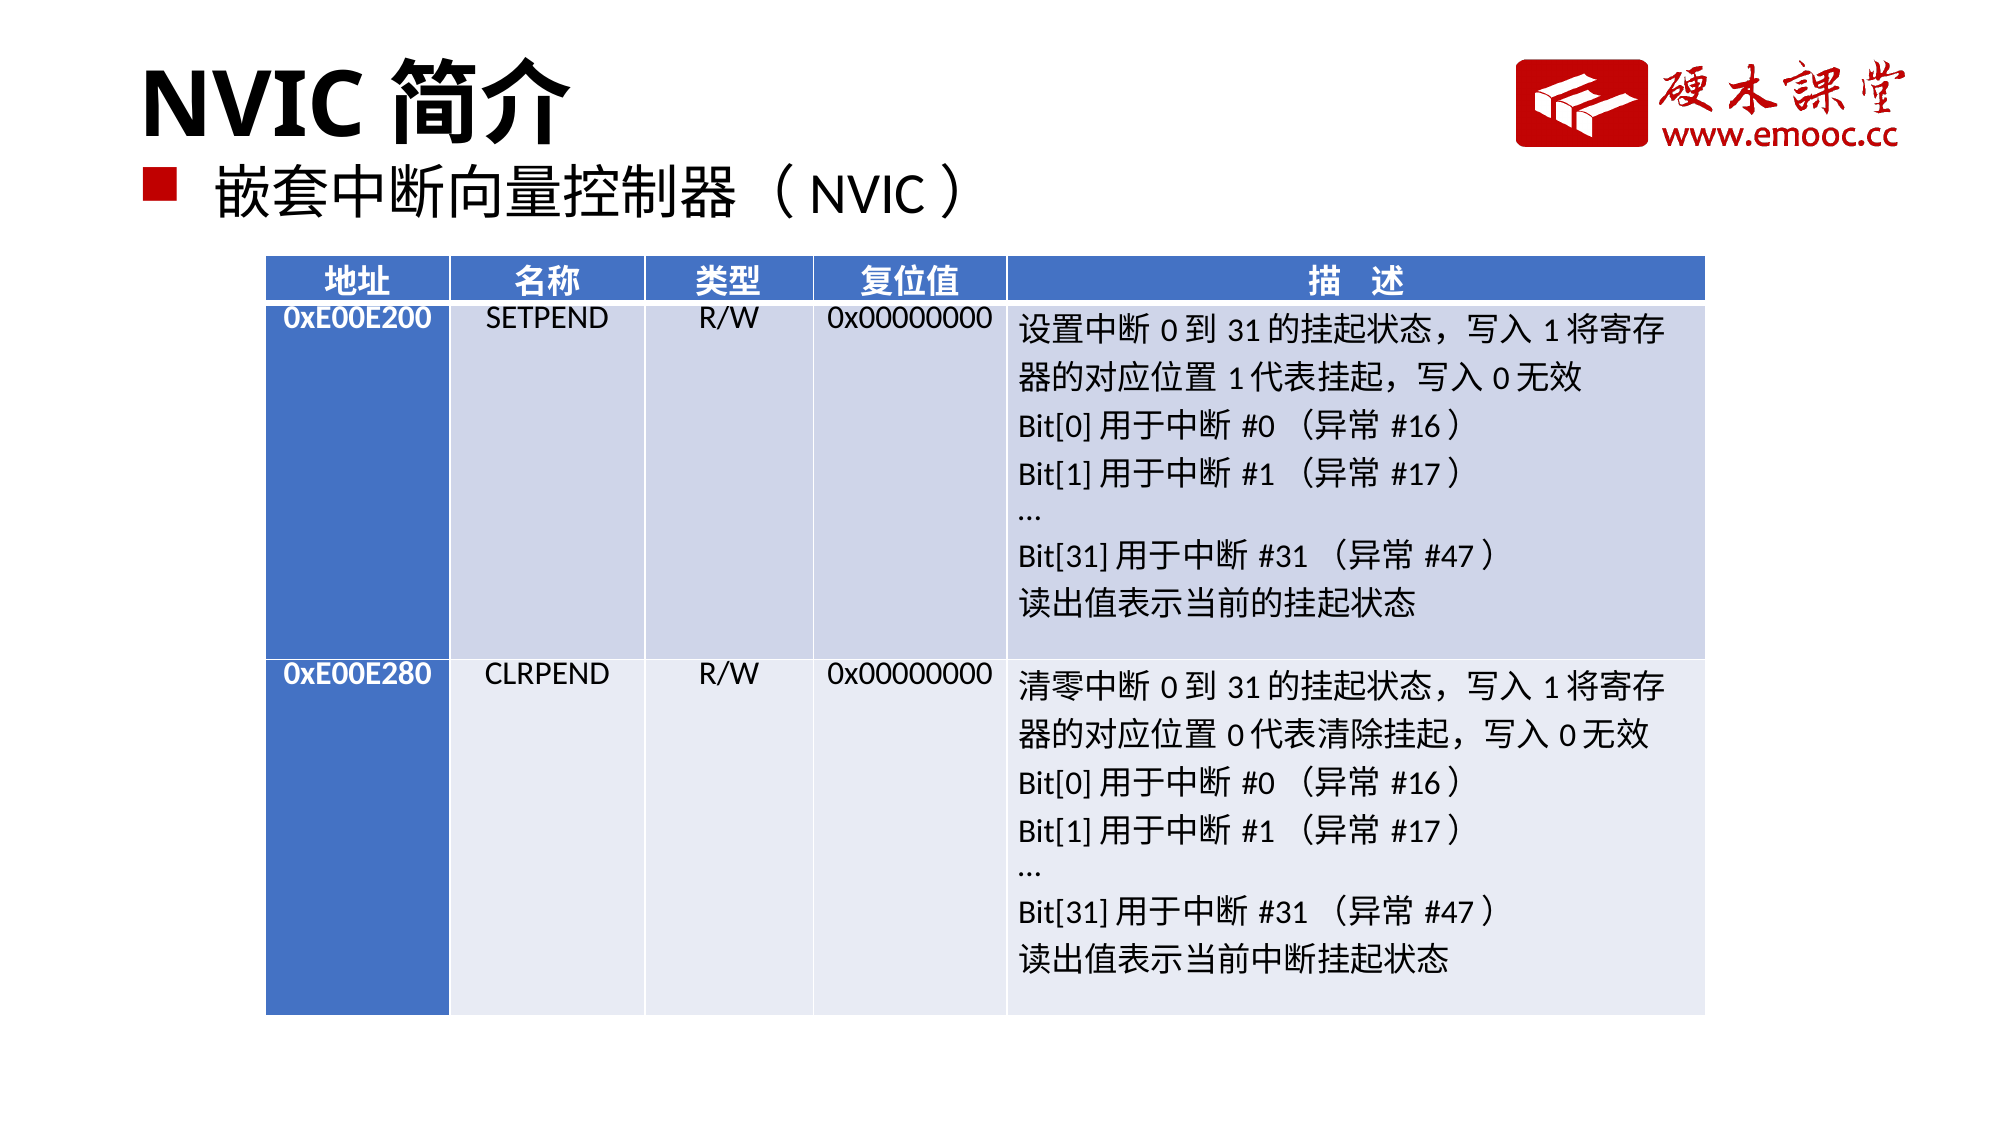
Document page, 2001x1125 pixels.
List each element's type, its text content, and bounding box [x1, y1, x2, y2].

table_cell 0x00000000 [814, 306, 1006, 659]
table_cell CLRPEND [451, 660, 644, 1015]
table_cell 0xE00E280 [266, 660, 449, 1015]
table_cell SETPEND [451, 306, 644, 659]
table_header 描 述 [1008, 256, 1705, 300]
list 嵌套中断向量控制器（NVIC） [123, 156, 1849, 241]
table_cell 0x00000000 [814, 660, 1006, 1015]
table_cell 设置中断0到31的挂起状态，写入1将寄存器的对应位置1代表挂起，写入0无效 Bit[0]用于中断#0（异常#16） Bit[1]用于中断#1（异常#17） … Bit[31]用于中断#31（异常#47） 读出值表示当前的挂起状态 [1008, 306, 1705, 659]
table_header 复位值 [814, 256, 1006, 300]
table_header 地址 [266, 256, 449, 300]
table_cell R/W [646, 306, 813, 659]
table_cell R/W [646, 660, 813, 1015]
title NVIC简介 [123, 0, 1849, 156]
table_cell 清零中断0到31的挂起状态，写入1将寄存器的对应位置0代表清除挂起，写入0无效 Bit[0]用于中断#0（异常#16） Bit[1]用于中断#1（异常#17） … Bit[31]用于中断#31（异常#47） 读出值表示当前中断挂起状态 [1008, 660, 1705, 1015]
table_header 类型 [646, 256, 813, 300]
table_cell 0xE00E200 [266, 306, 449, 659]
table_header 名称 [451, 256, 644, 300]
picture [1849, 59, 1905, 147]
